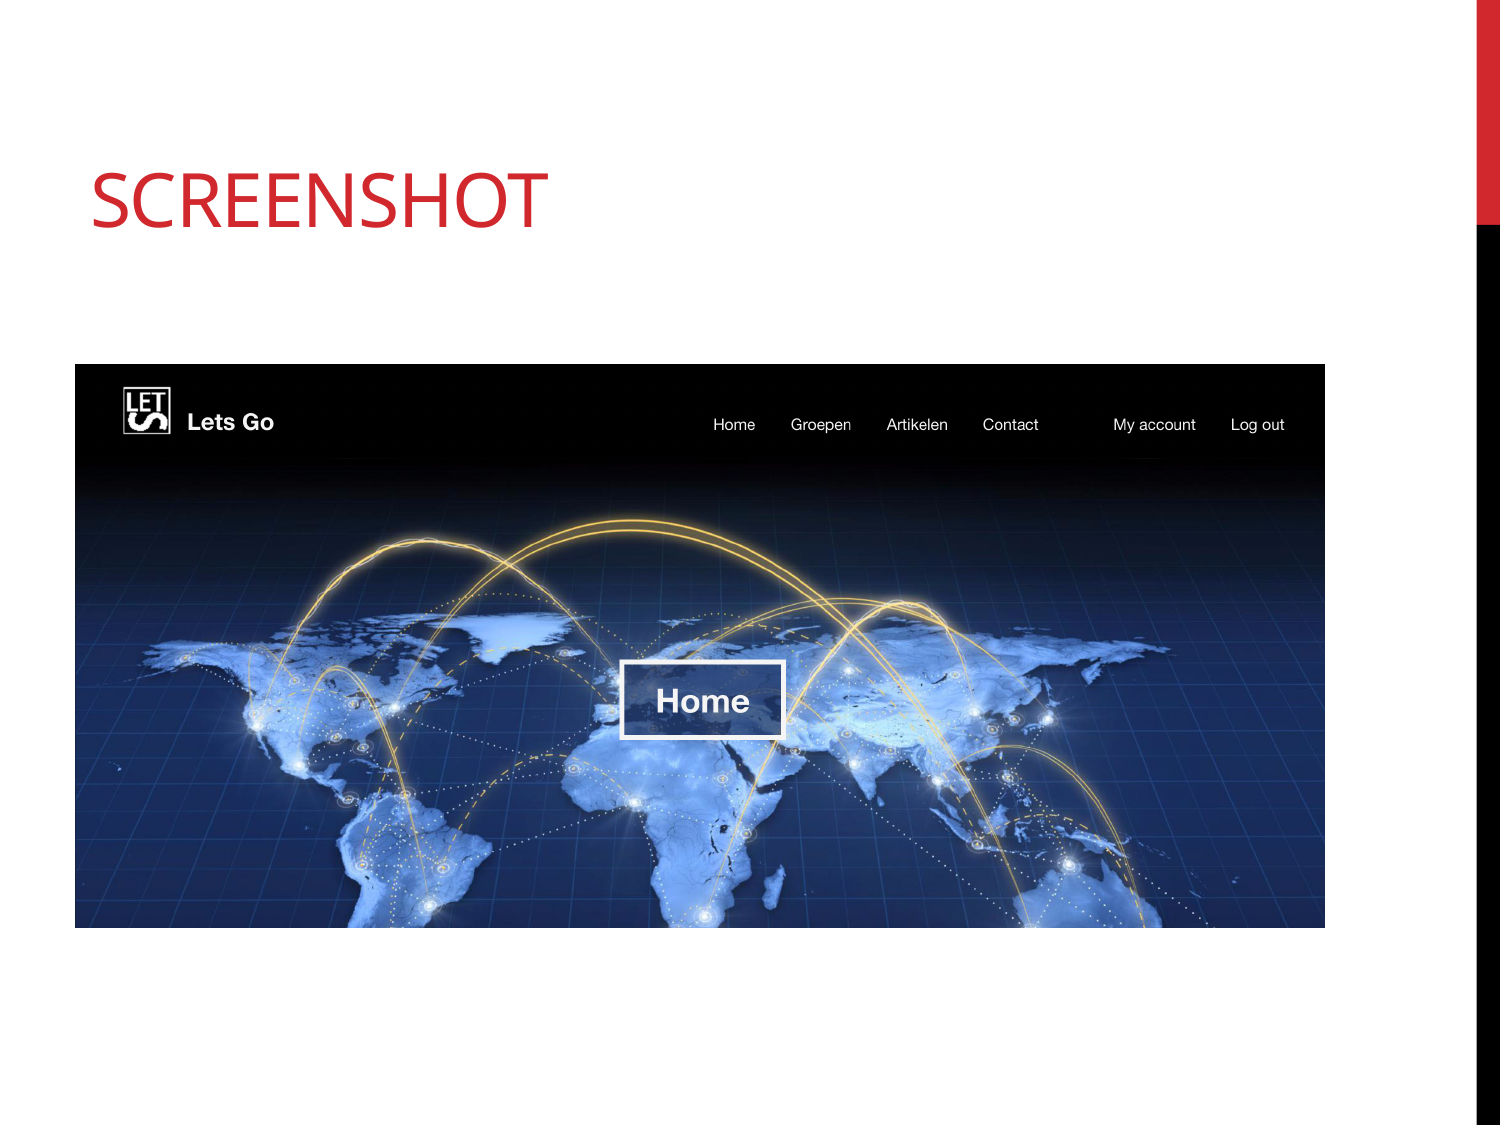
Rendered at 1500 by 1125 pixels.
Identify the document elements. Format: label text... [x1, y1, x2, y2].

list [74, 363, 1326, 929]
title Screenshot [75, 25, 1025, 250]
